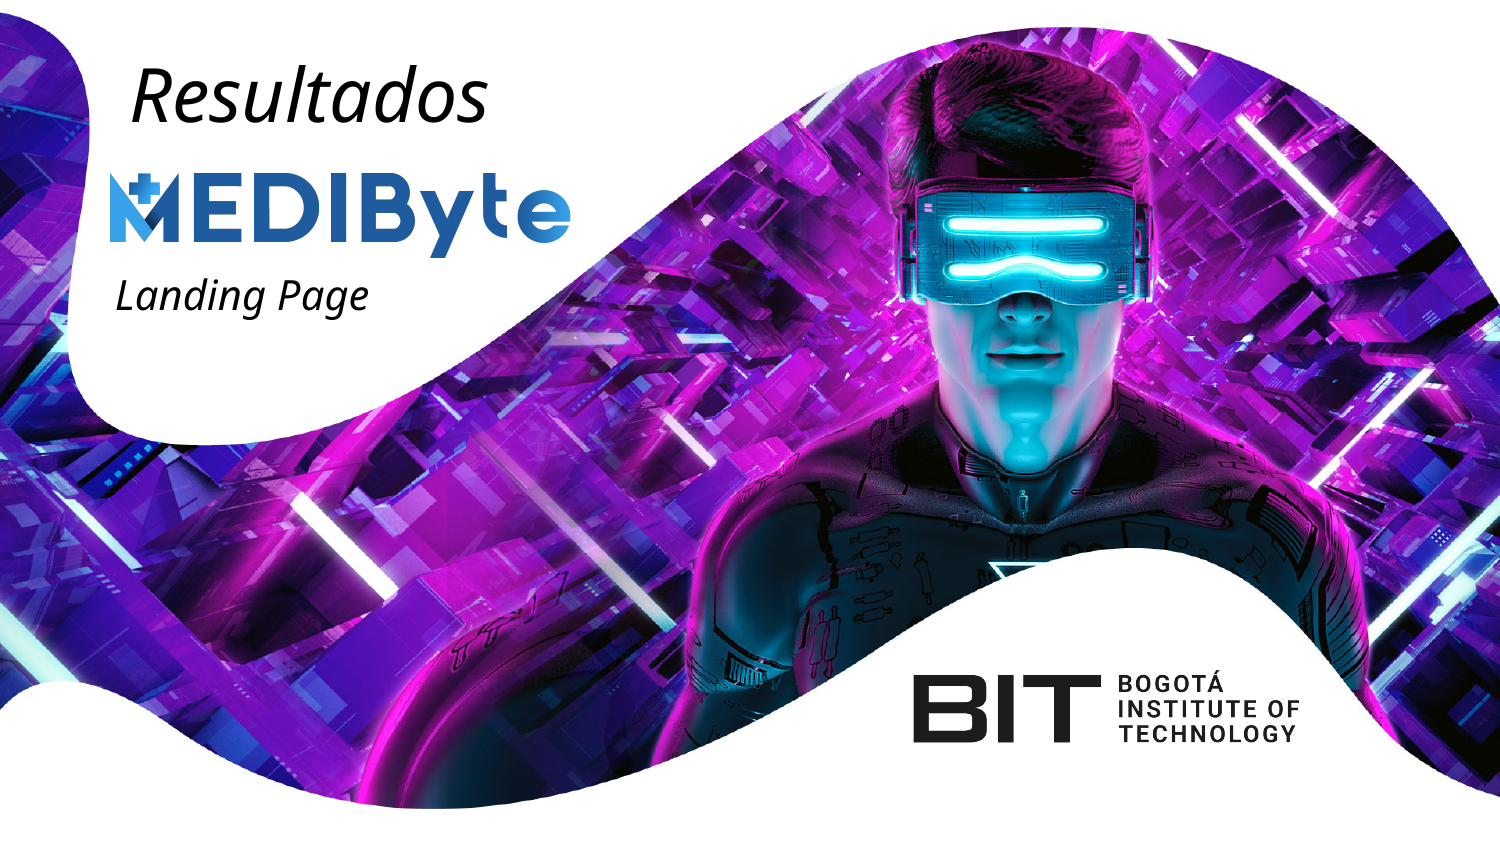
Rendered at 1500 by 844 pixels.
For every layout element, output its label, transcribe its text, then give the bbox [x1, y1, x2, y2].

text_box Landing Page [100, 269, 442, 327]
text_box Resultados [114, 40, 597, 146]
picture [0, 0, 1500, 844]
